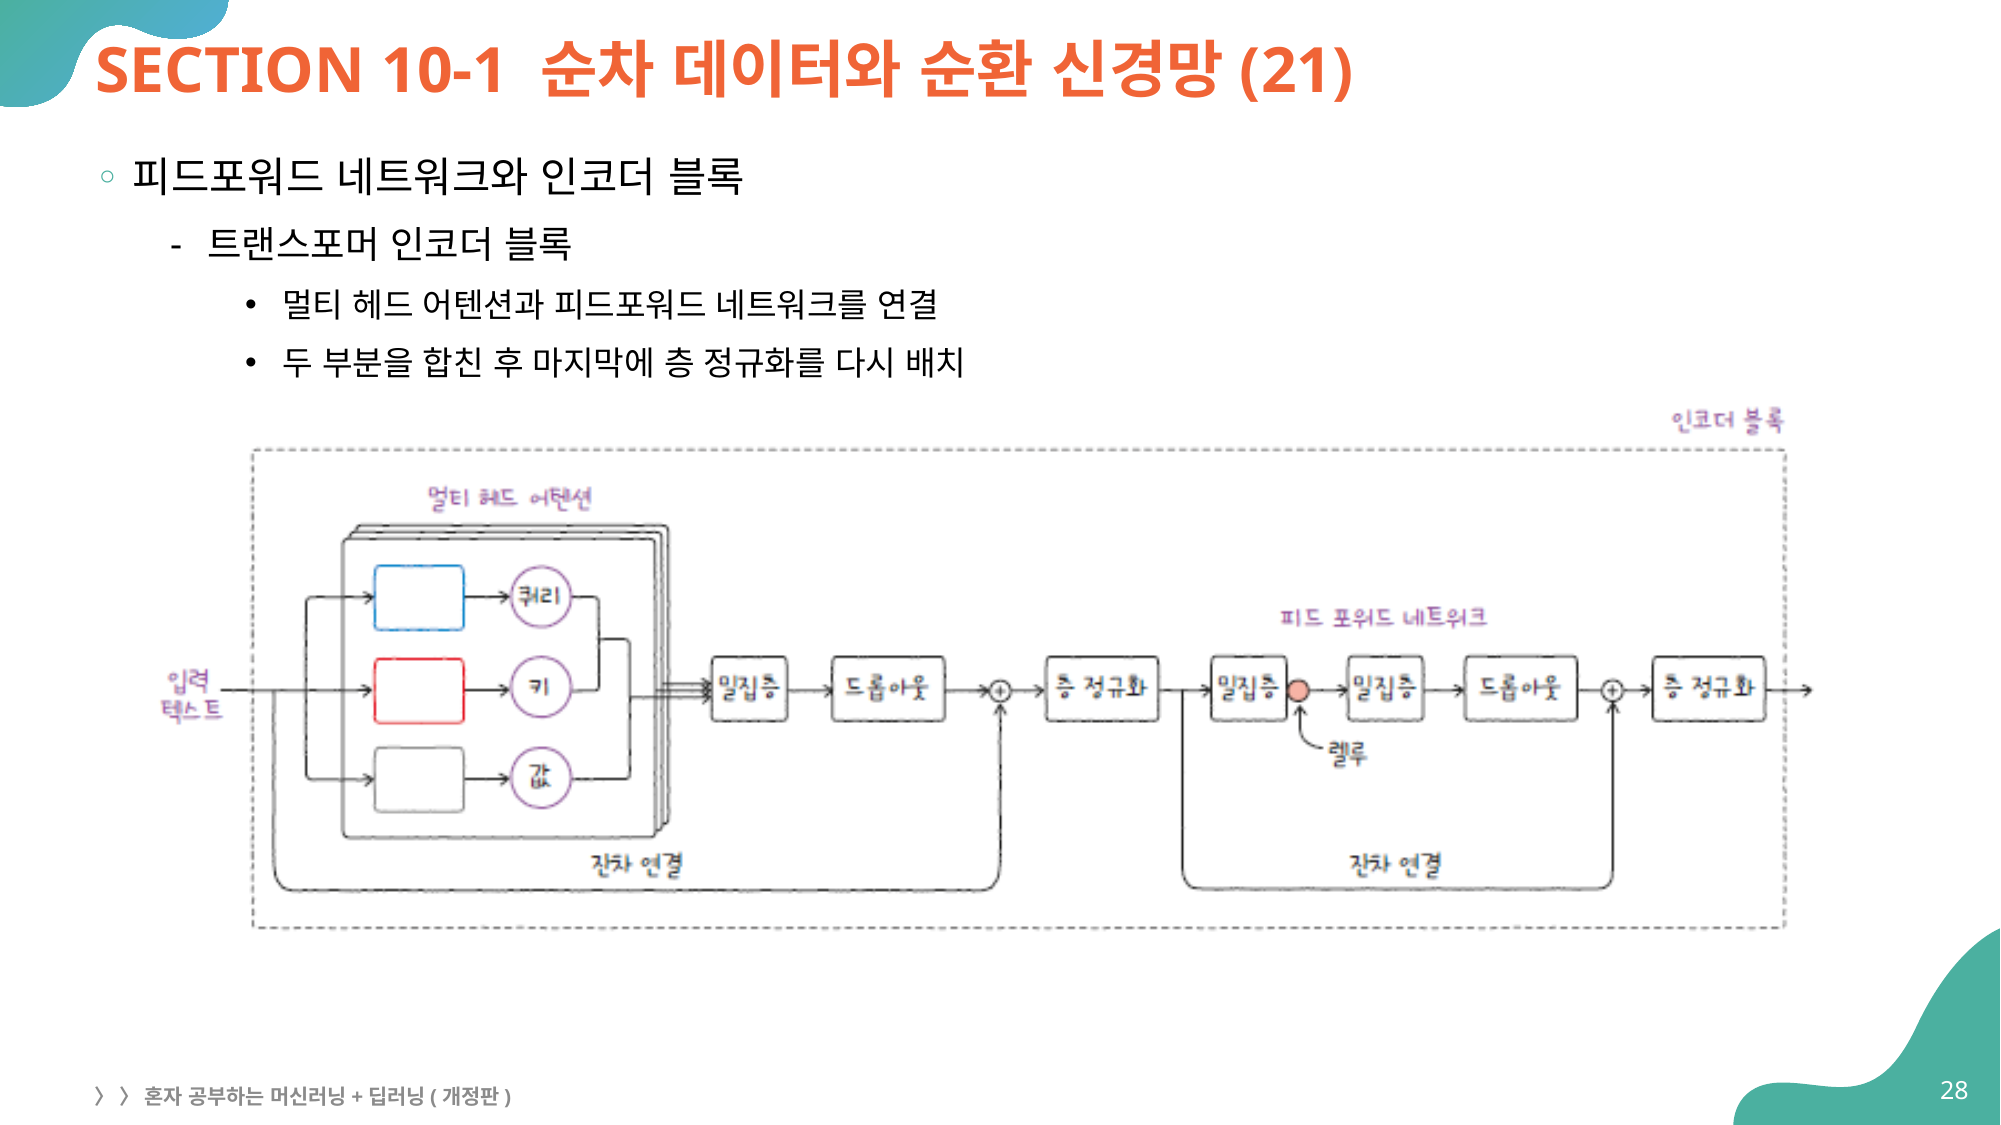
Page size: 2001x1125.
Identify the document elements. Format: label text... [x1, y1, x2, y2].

title SECTION 10-1 순차 데이터와 순환 신경망(21) [79, 17, 1931, 128]
slide_number 28 [1917, 1061, 1984, 1122]
picture [126, 383, 1843, 954]
list 피드포워드 네트워크와 인코더 블록 트랜스포머 인코더 블록 멀티 헤드 어텐션과 피드포워드 네트워크를 연결 두 부분을 합친 후 마지막에 층 정규화를 다시 배치 [79, 133, 1964, 910]
footer 〉 〉 혼자 공부하는 머신러닝+딥러닝(개정판) [79, 1078, 755, 1114]
